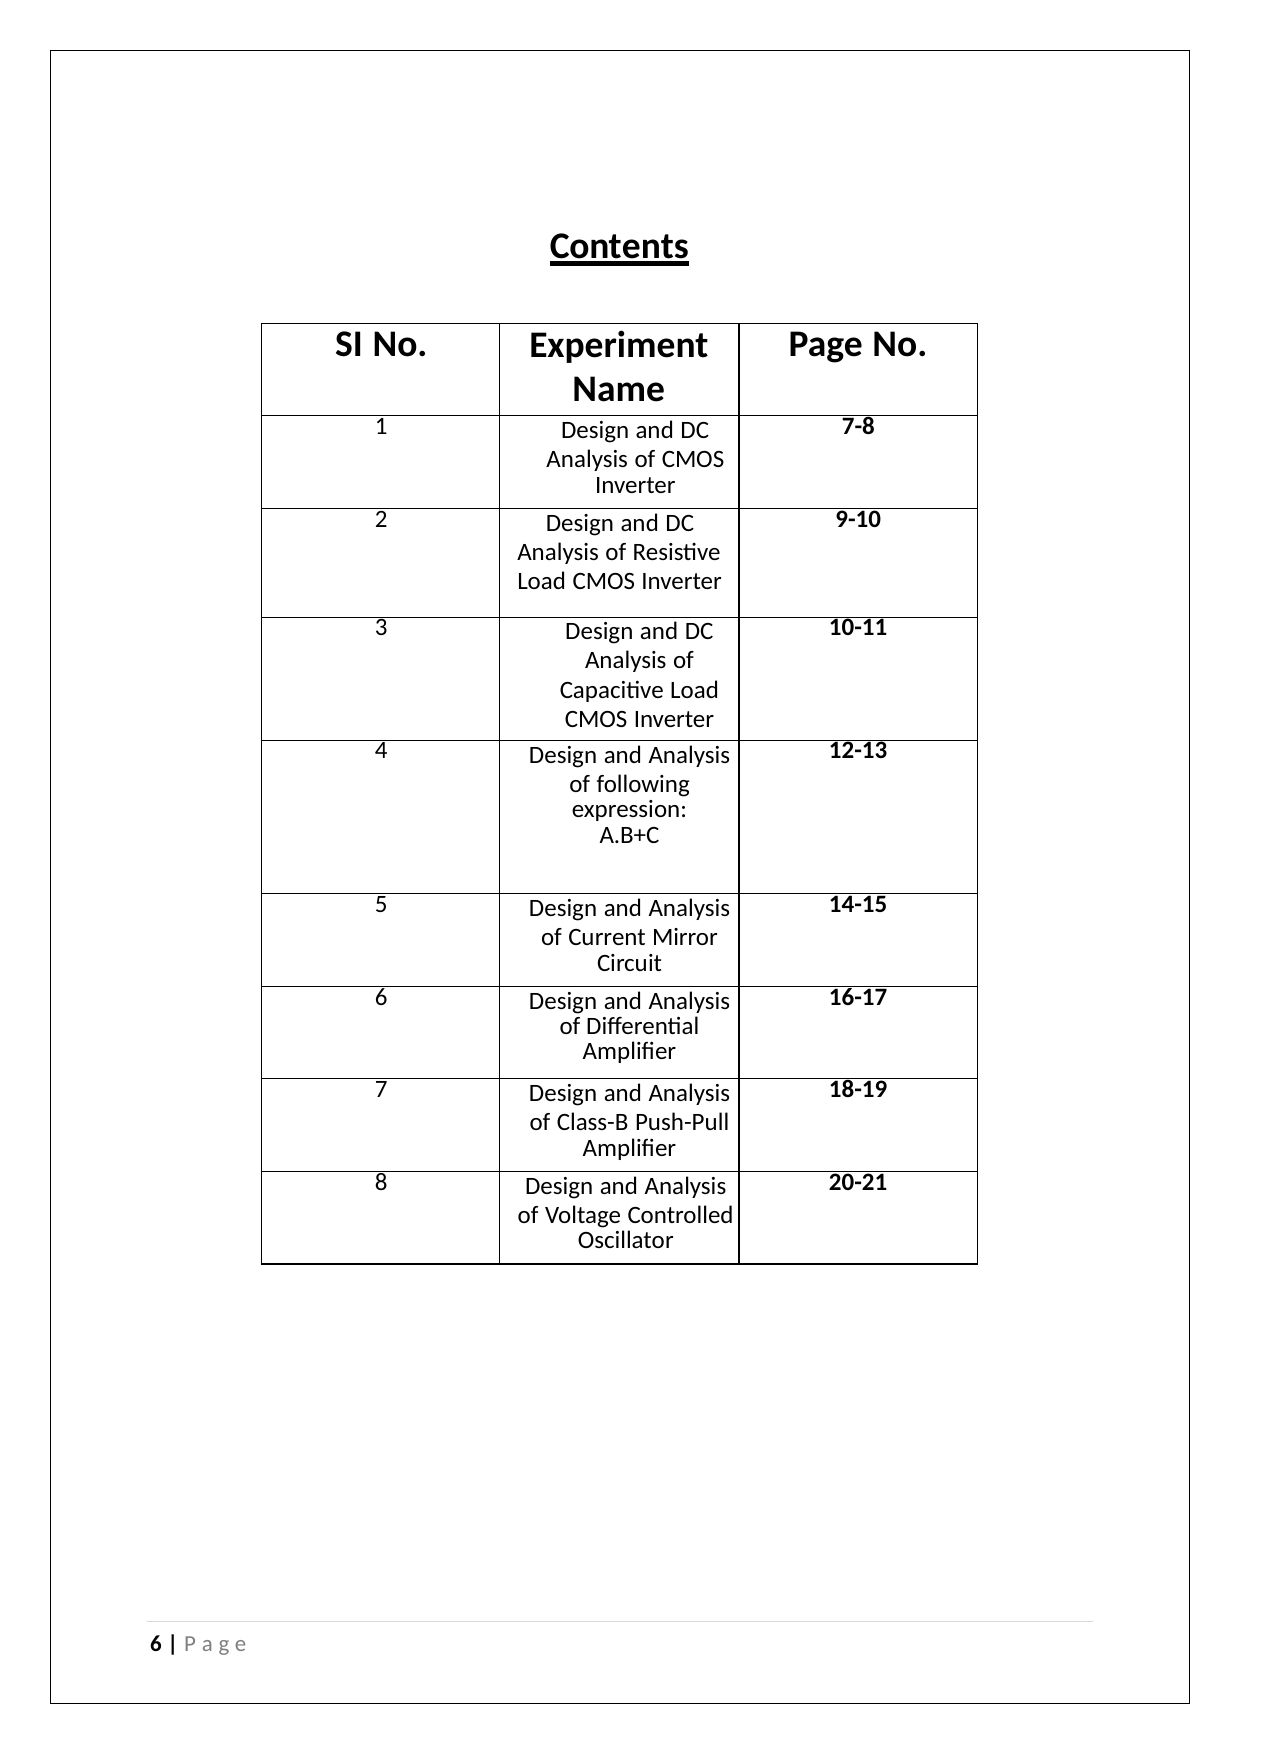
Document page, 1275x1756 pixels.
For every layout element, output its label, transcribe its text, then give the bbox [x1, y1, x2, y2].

table_cell 7 [262, 1079, 499, 1171]
table_header SI No. [262, 324, 499, 415]
table_cell 12-13 [740, 741, 977, 893]
table_cell 1 [262, 416, 499, 508]
table_cell Design and Analysis of Current Mirror Circuit [500, 894, 738, 986]
table_cell Design and Analysis of Class-B Push-Pull Amplifier [500, 1079, 738, 1171]
table_cell 9-10 [740, 509, 977, 617]
table_cell 14-15 [740, 894, 977, 986]
table_header Page No. [740, 324, 977, 415]
table_cell Design and DC Analysis of Capacitive Load CMOS Inverter [500, 618, 738, 740]
table_cell 8 [262, 1172, 499, 1263]
table_cell 6 [262, 987, 499, 1078]
table_cell 20-21 [740, 1172, 977, 1263]
table_cell 16-17 [740, 987, 977, 1078]
table_cell 18-19 [740, 1079, 977, 1171]
table_cell Design and DC Analysis of Resistive Load CMOS Inverter [500, 509, 738, 617]
text_box Contents [547, 221, 693, 266]
table_cell Design and Analysis of following expression: A.B+C [500, 741, 738, 893]
table_cell 10-11 [740, 618, 977, 740]
table_header Experiment Name [500, 324, 738, 415]
table_cell 2 [262, 509, 499, 617]
table_cell Design and Analysis of Diﬀerential Amplifier [500, 987, 738, 1078]
slide_number 6 | P a g e [145, 1628, 453, 1657]
table_cell 4 [262, 741, 499, 893]
table_cell Design and Analysis of Voltage Controlled Oscillator [500, 1172, 738, 1263]
table_cell 3 [262, 618, 499, 740]
table_cell 5 [262, 894, 499, 986]
table_cell Design and DC Analysis of CMOS Inverter [500, 416, 738, 508]
table_cell 7-8 [740, 416, 977, 508]
